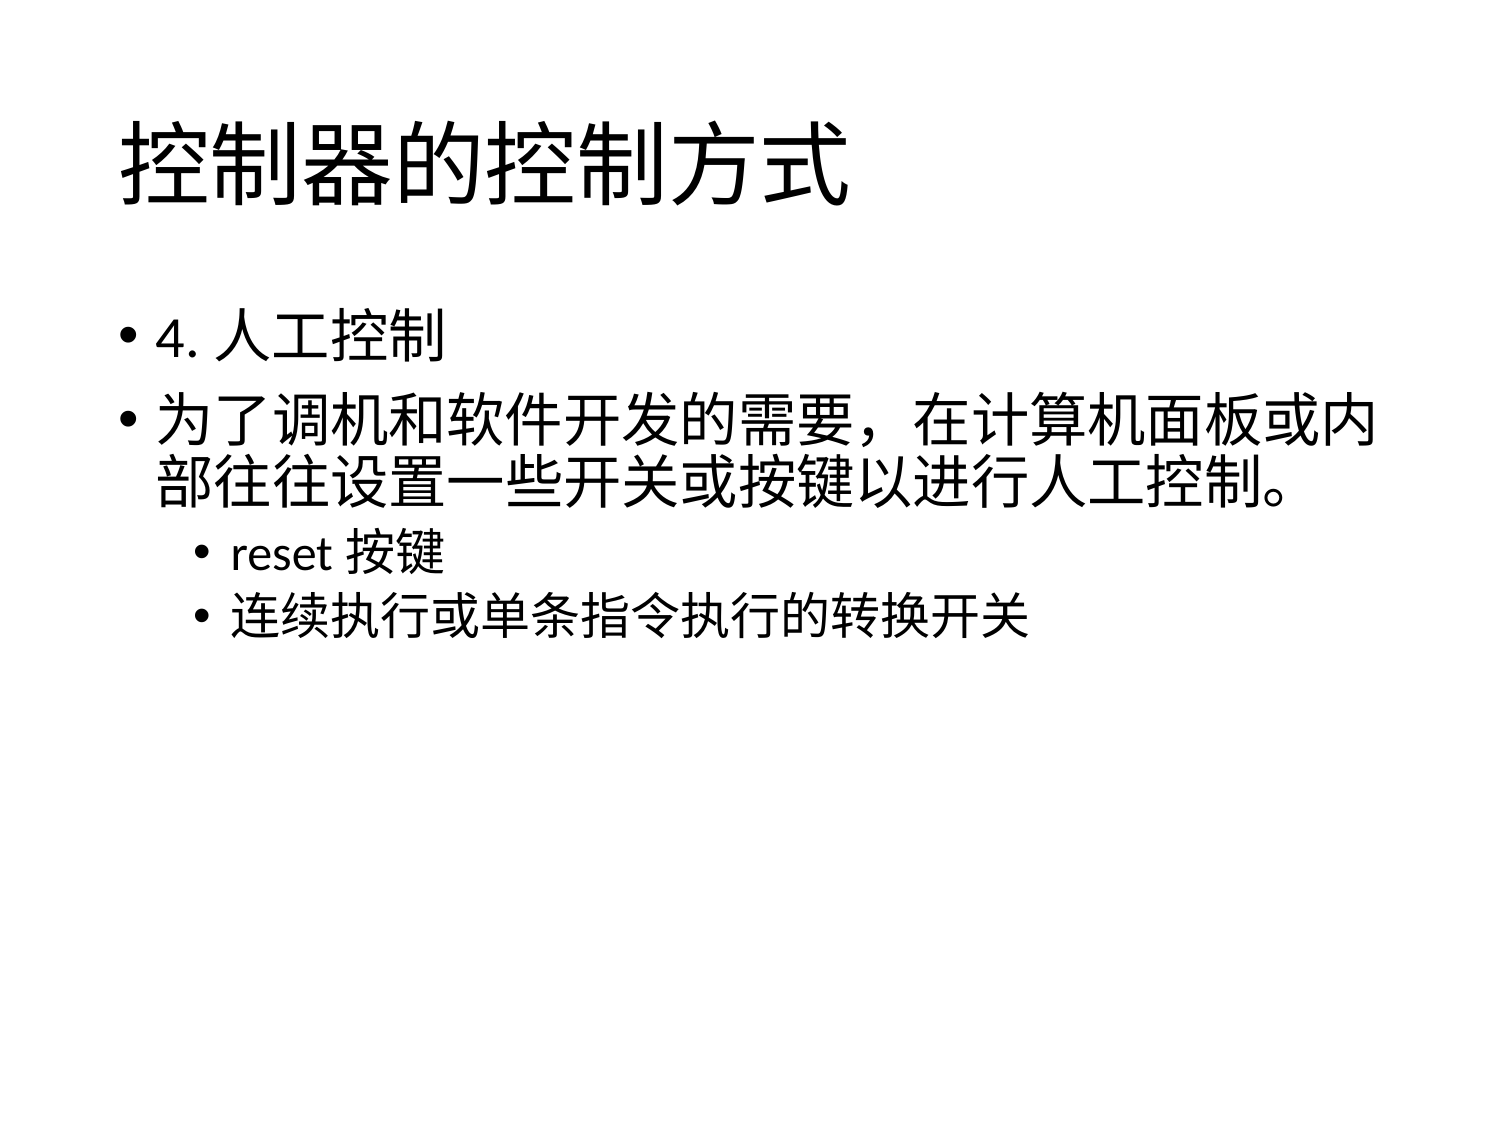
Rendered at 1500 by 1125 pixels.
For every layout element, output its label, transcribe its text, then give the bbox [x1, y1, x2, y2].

title 控制器的控制方式 [103, 59, 1397, 278]
list 4.人工控制 为了调机和软件开发的需要，在计算机面板或内部往往设置一些开关或按键以进行人工控制。 reset按键 连续执行或单条指令执行的转换开关 [103, 299, 1397, 1014]
